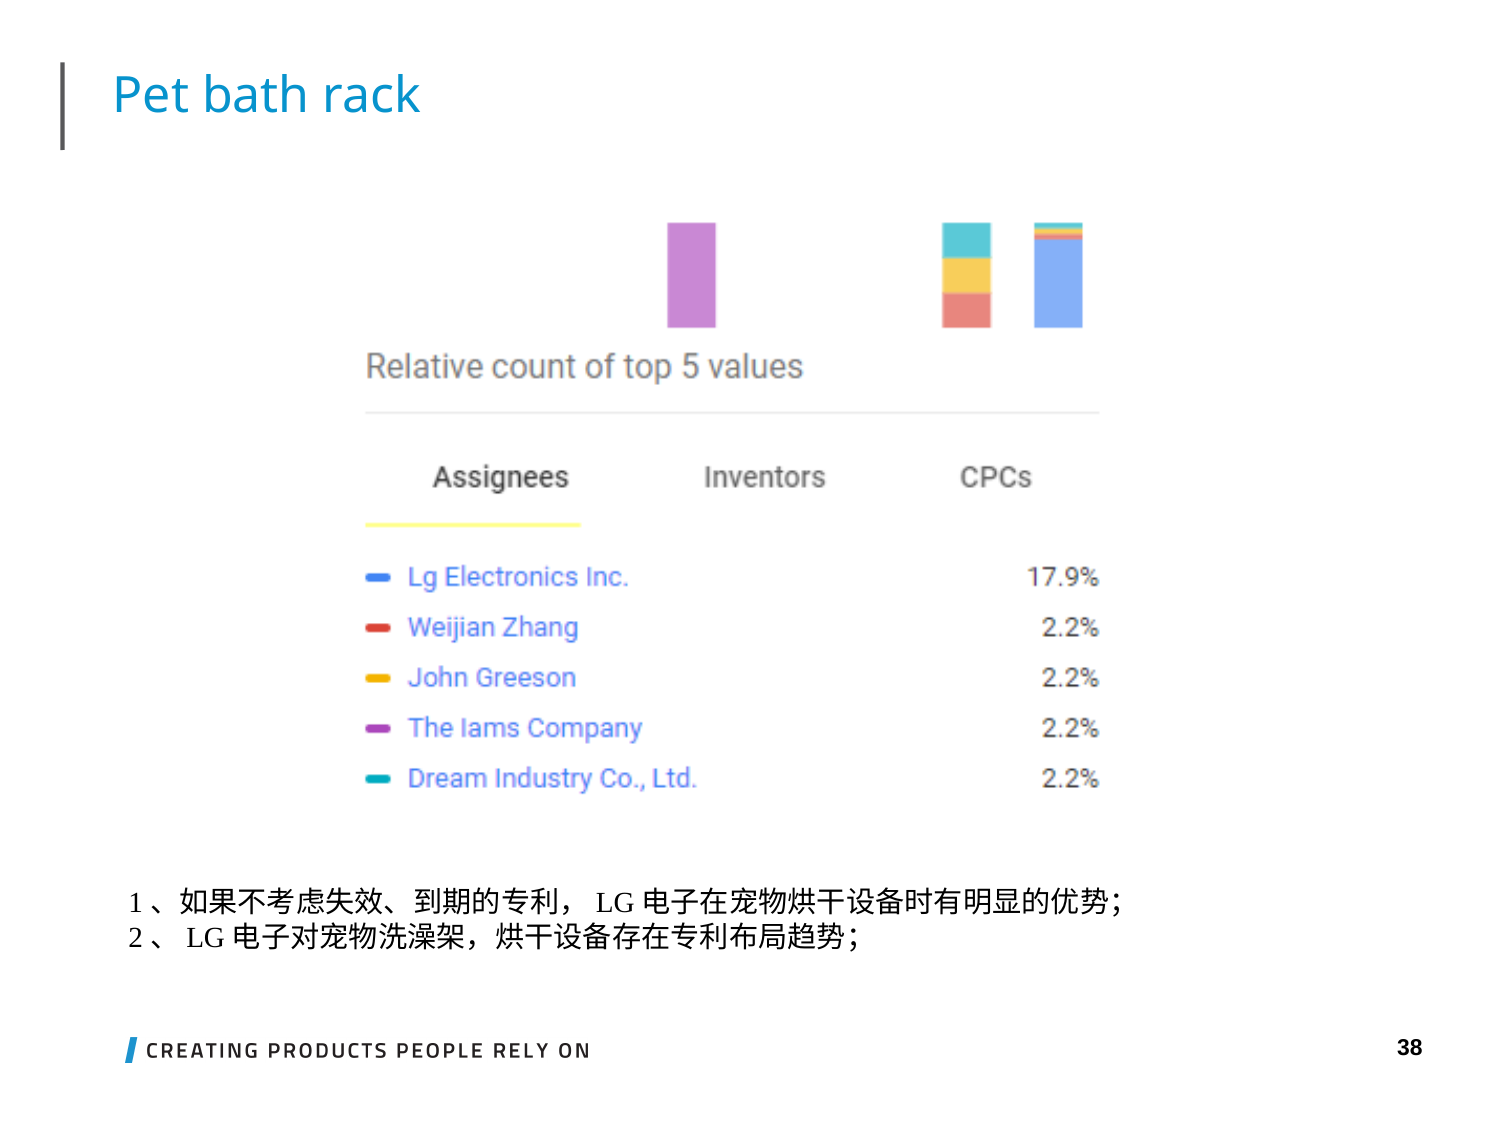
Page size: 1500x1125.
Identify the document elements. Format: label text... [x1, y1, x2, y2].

picture [345, 194, 1126, 832]
text_box Pet bath rack [112, 62, 1447, 150]
text_box 1、如果不考虑失效、到期的专利，LG电子在宠物烘干设备时有明显的优势； 2、LG电子对宠物洗澡架，烘干设备存在专利布局趋势； [1, 875, 1484, 1125]
